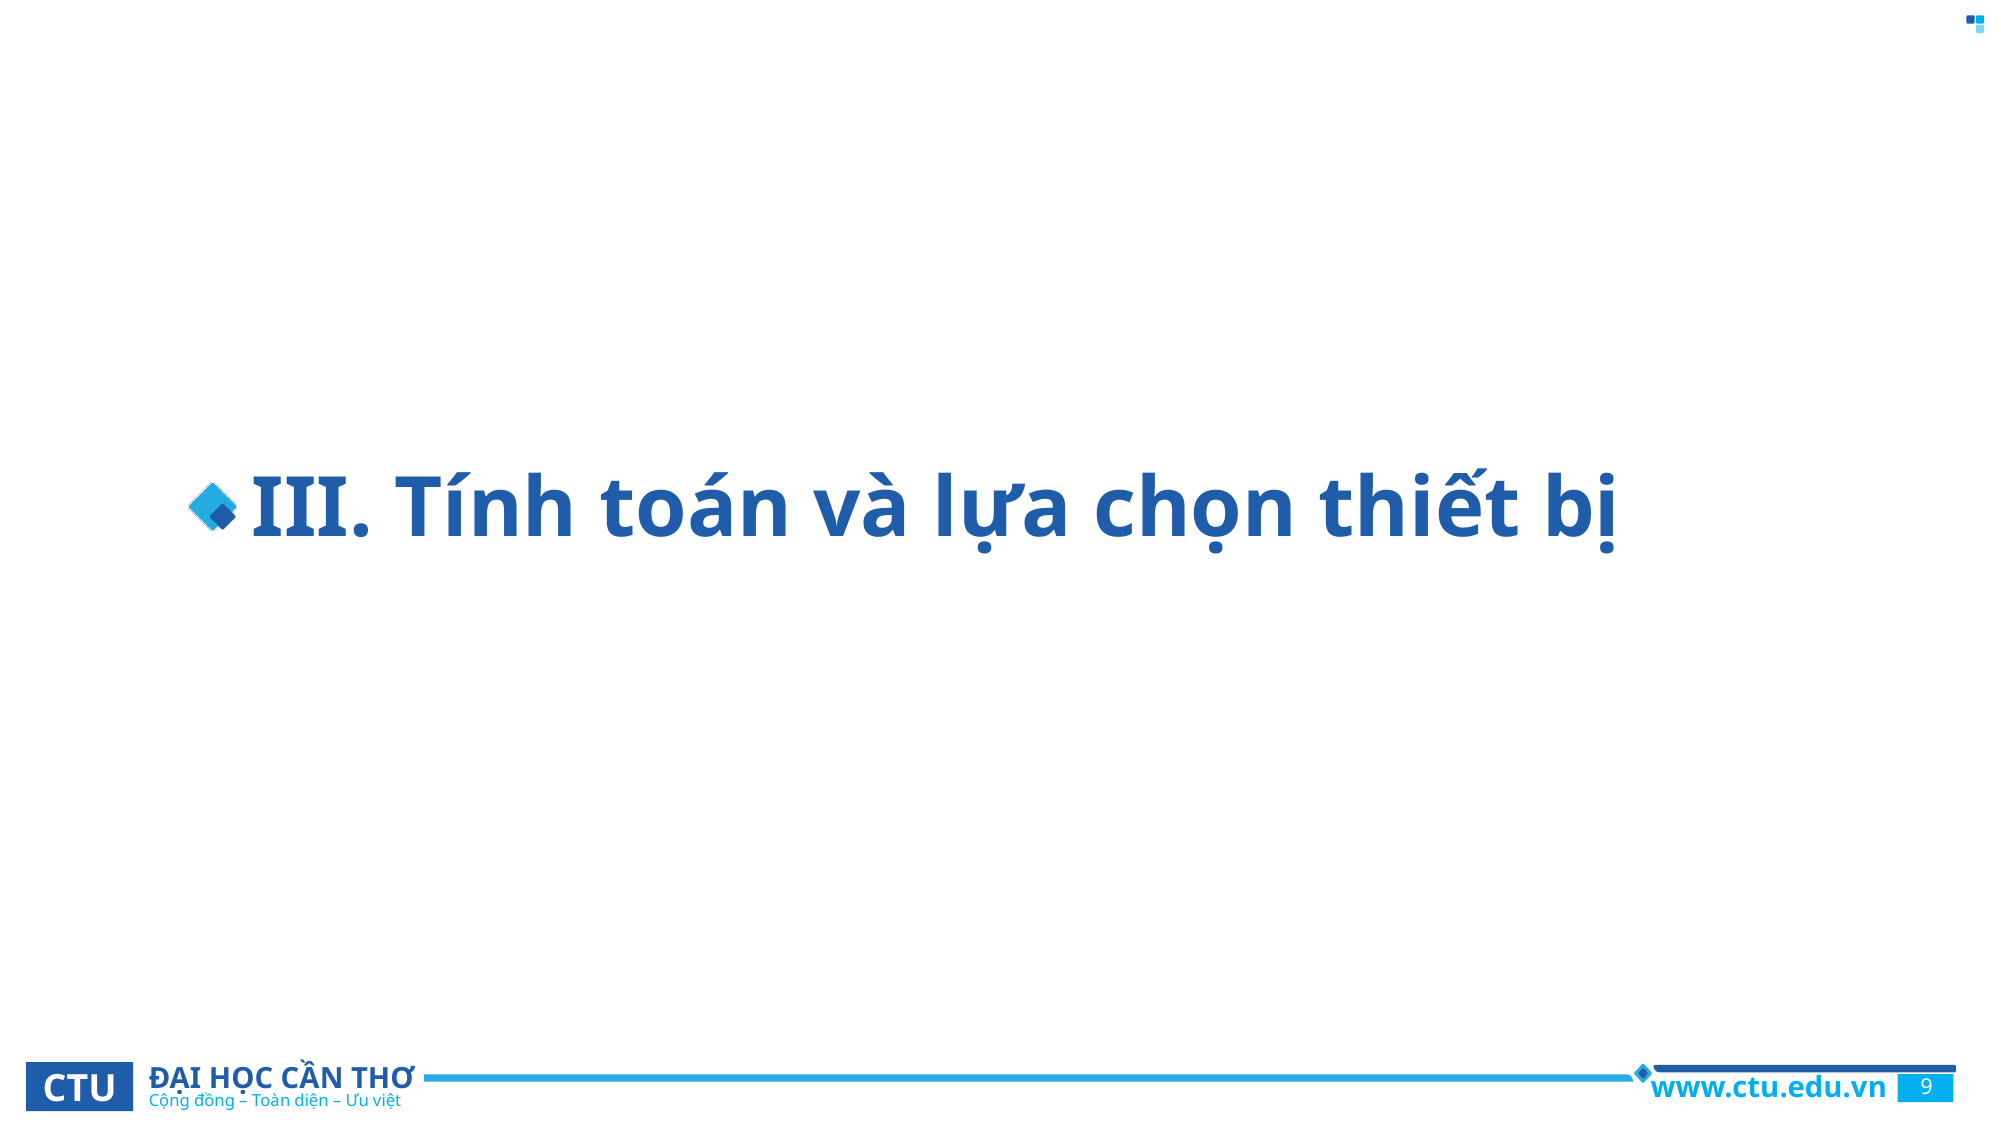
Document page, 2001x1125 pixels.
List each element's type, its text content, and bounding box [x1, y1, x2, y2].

picture [188, 482, 236, 531]
title III. Tính toán và lựa chọn thiết bị [236, 290, 1883, 563]
